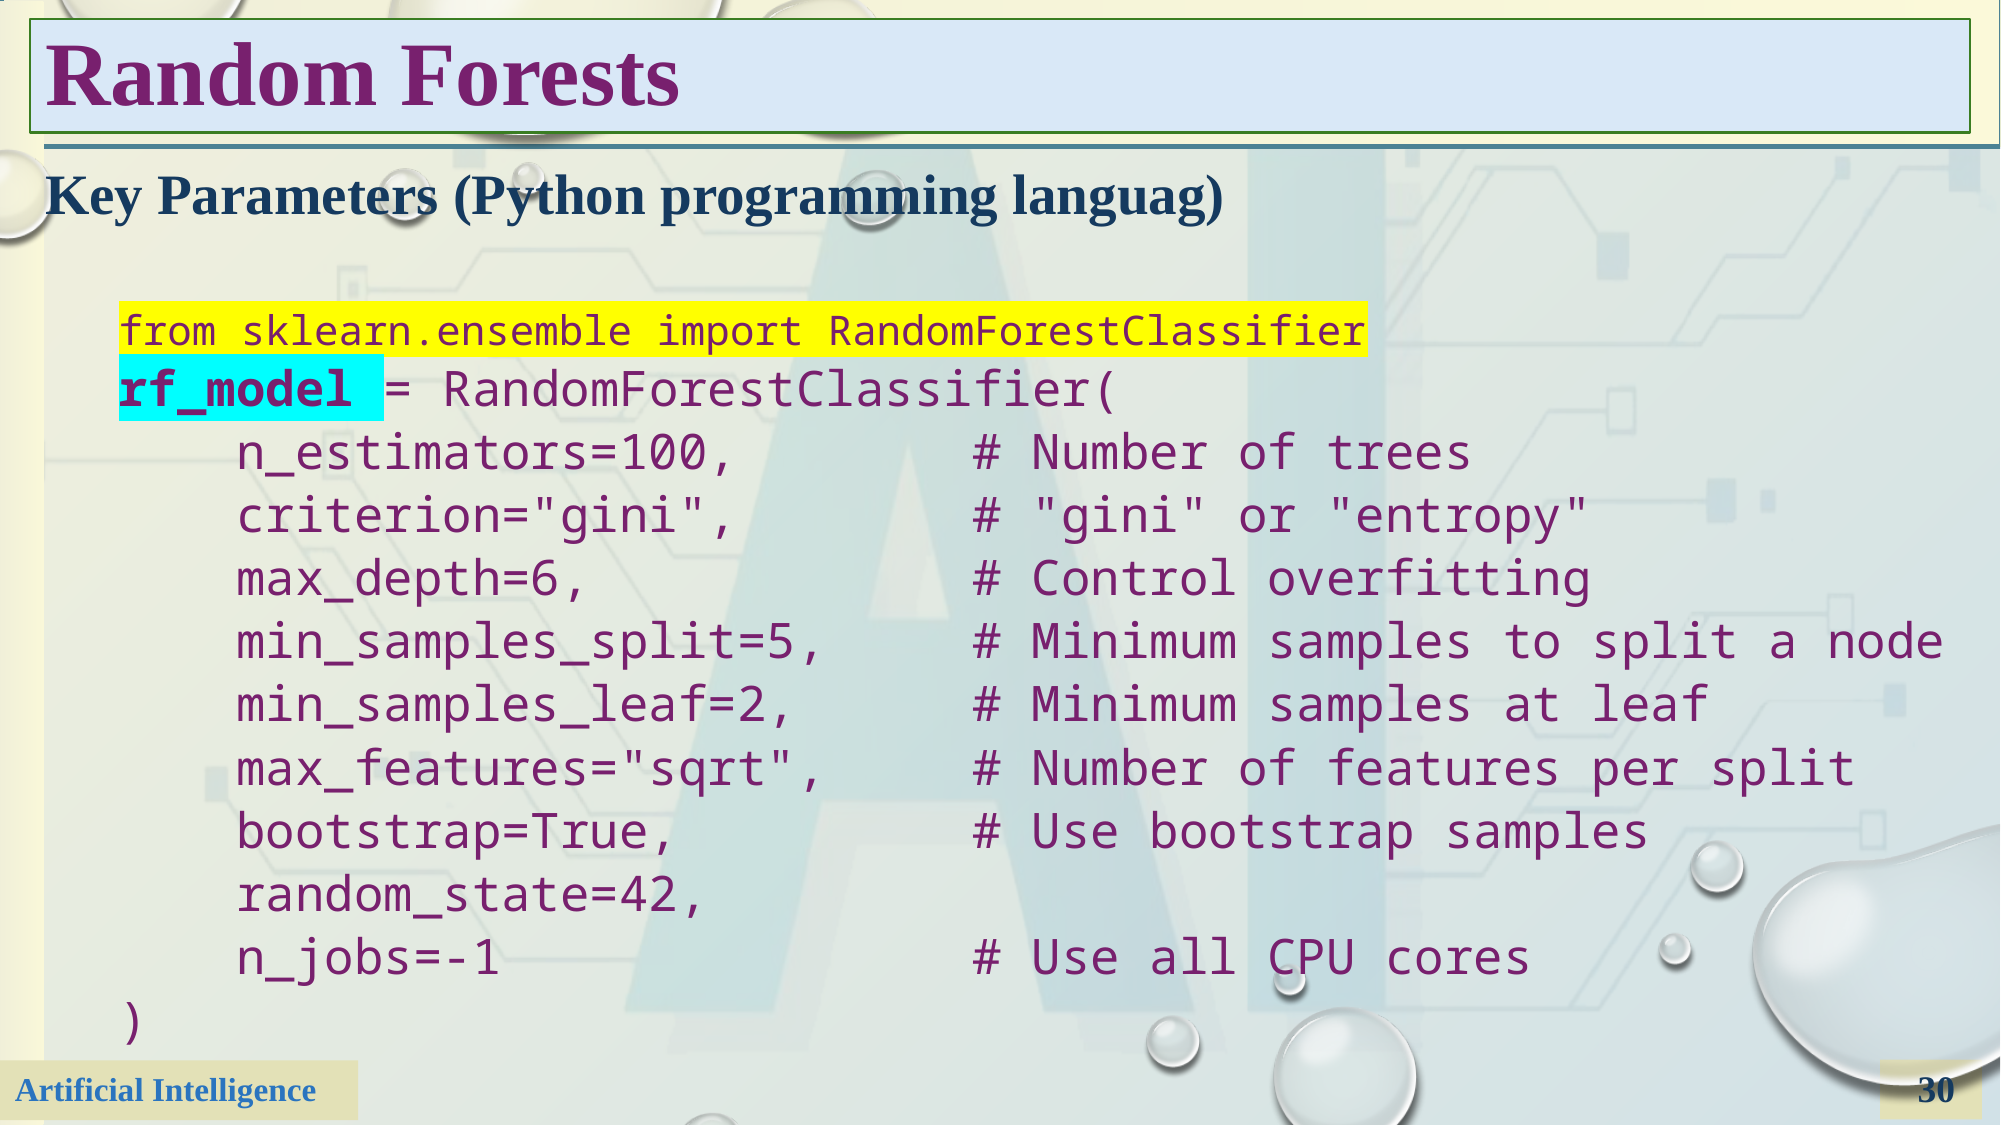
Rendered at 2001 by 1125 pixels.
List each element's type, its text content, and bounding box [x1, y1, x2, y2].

slide_number 30 [1692, 1057, 1970, 1118]
list Key Parameters (Python programming languag) from sklearn.ensemble import RandomForestClassifier rf_model = RandomForestClassifier( n_estimators=100, # Number of trees criterion="gini", # "gini" or "entropy" max_depth=6, # Control overfitting min_samples_split=5, # Minimum samples to split a node min_samples_leaf=2, # Minimum samples at leaf max_features="sqrt", # Number of features per split bootstrap=True, # Use bootstrap samples random_state=42, n_jobs=-1 # Use all CPU cores ) [30, 157, 1975, 1099]
title Random Forests [29, 18, 1971, 134]
picture [0, 0, 2001, 1125]
